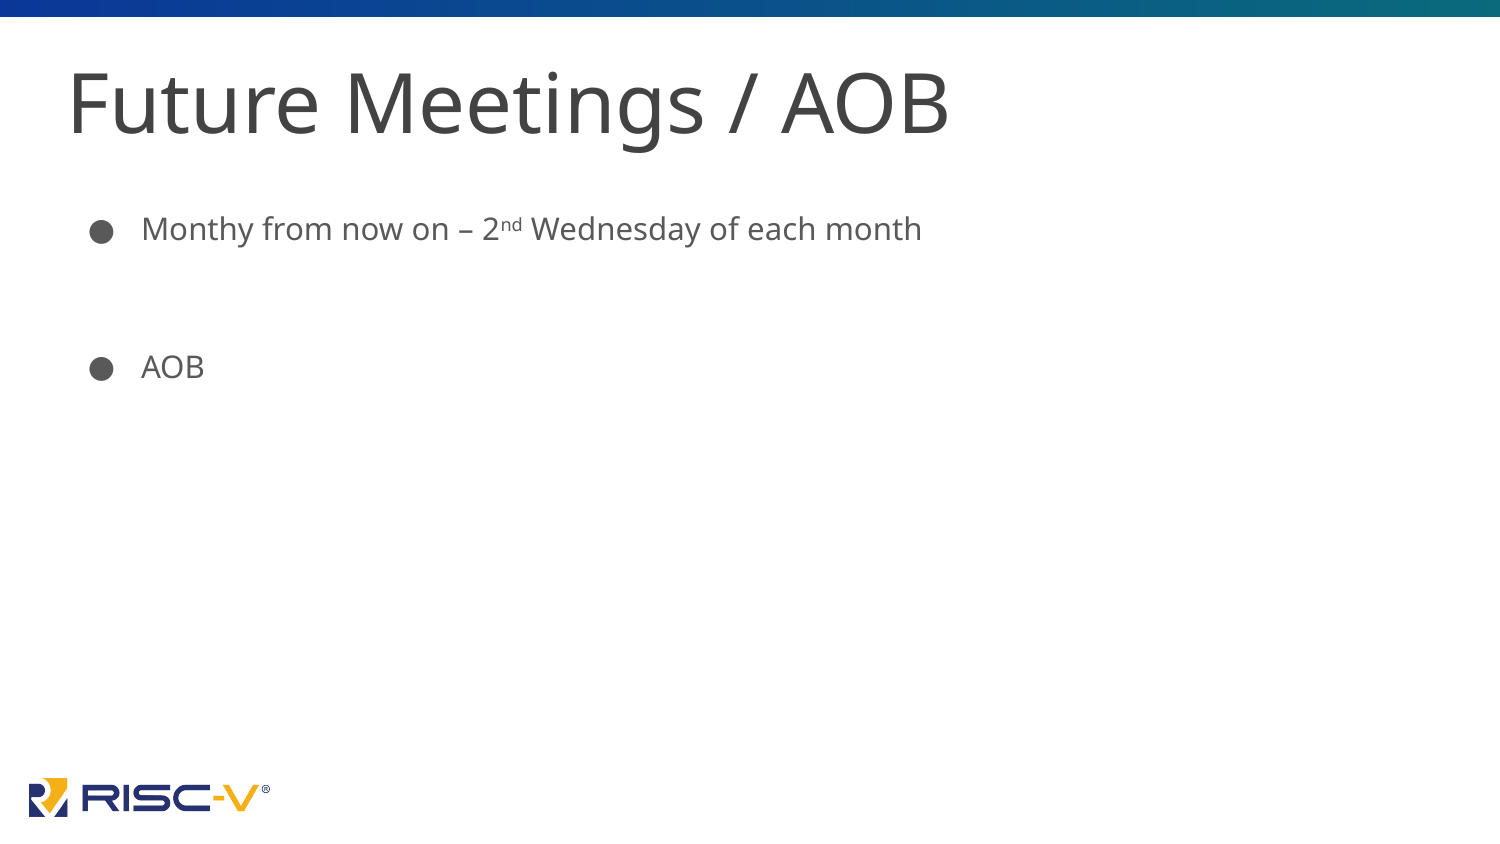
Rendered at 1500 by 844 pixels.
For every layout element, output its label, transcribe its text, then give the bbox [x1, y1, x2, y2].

list Monthy from now on – 2nd Wednesday of each month AOB [51, 189, 1449, 750]
title Future Meetings / AOB [51, 35, 1449, 159]
picture [29, 778, 270, 817]
